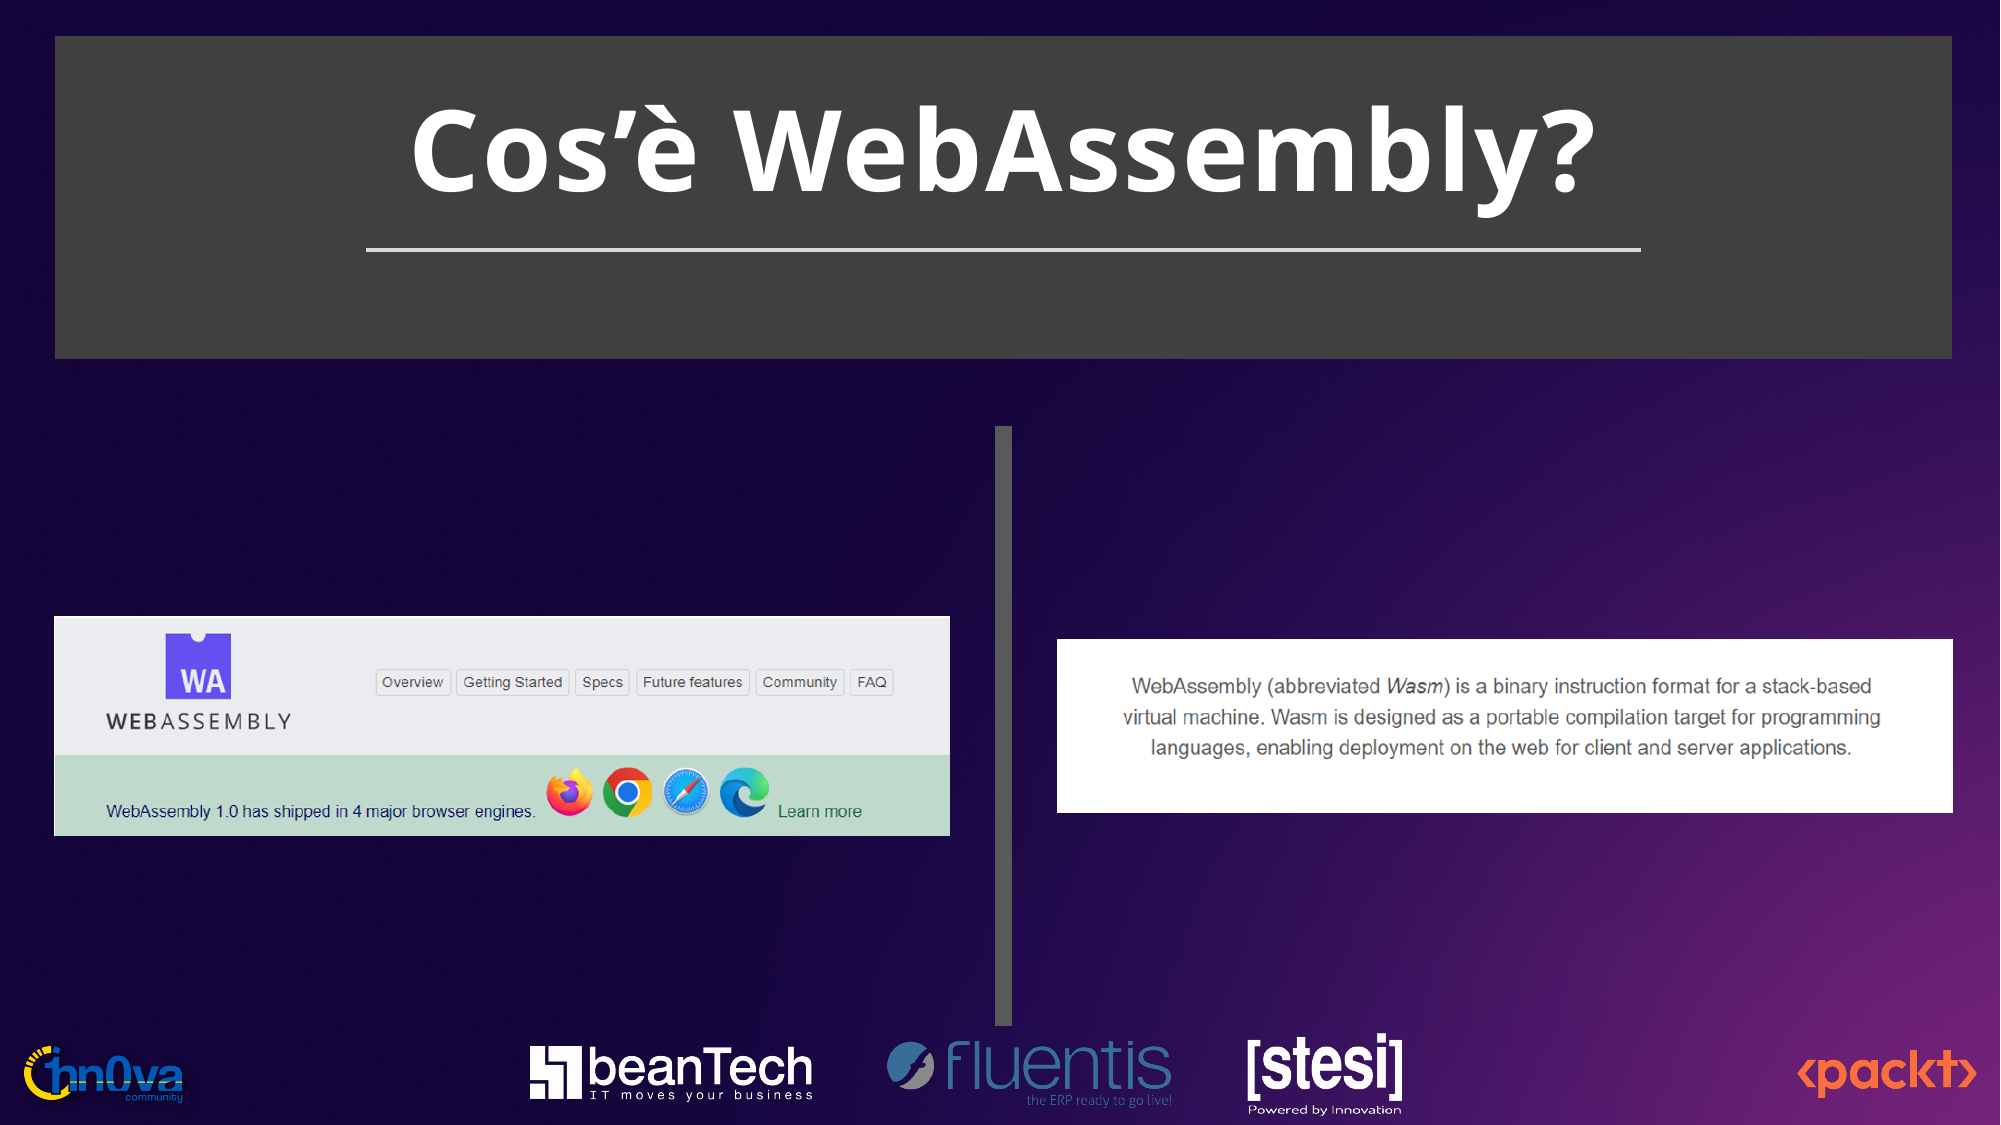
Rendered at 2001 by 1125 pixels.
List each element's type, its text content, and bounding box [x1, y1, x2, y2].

title Cos’è WebAssembly? [89, 71, 1917, 224]
picture [0, 0, 2000, 1125]
text_box [64, 45, 1942, 350]
